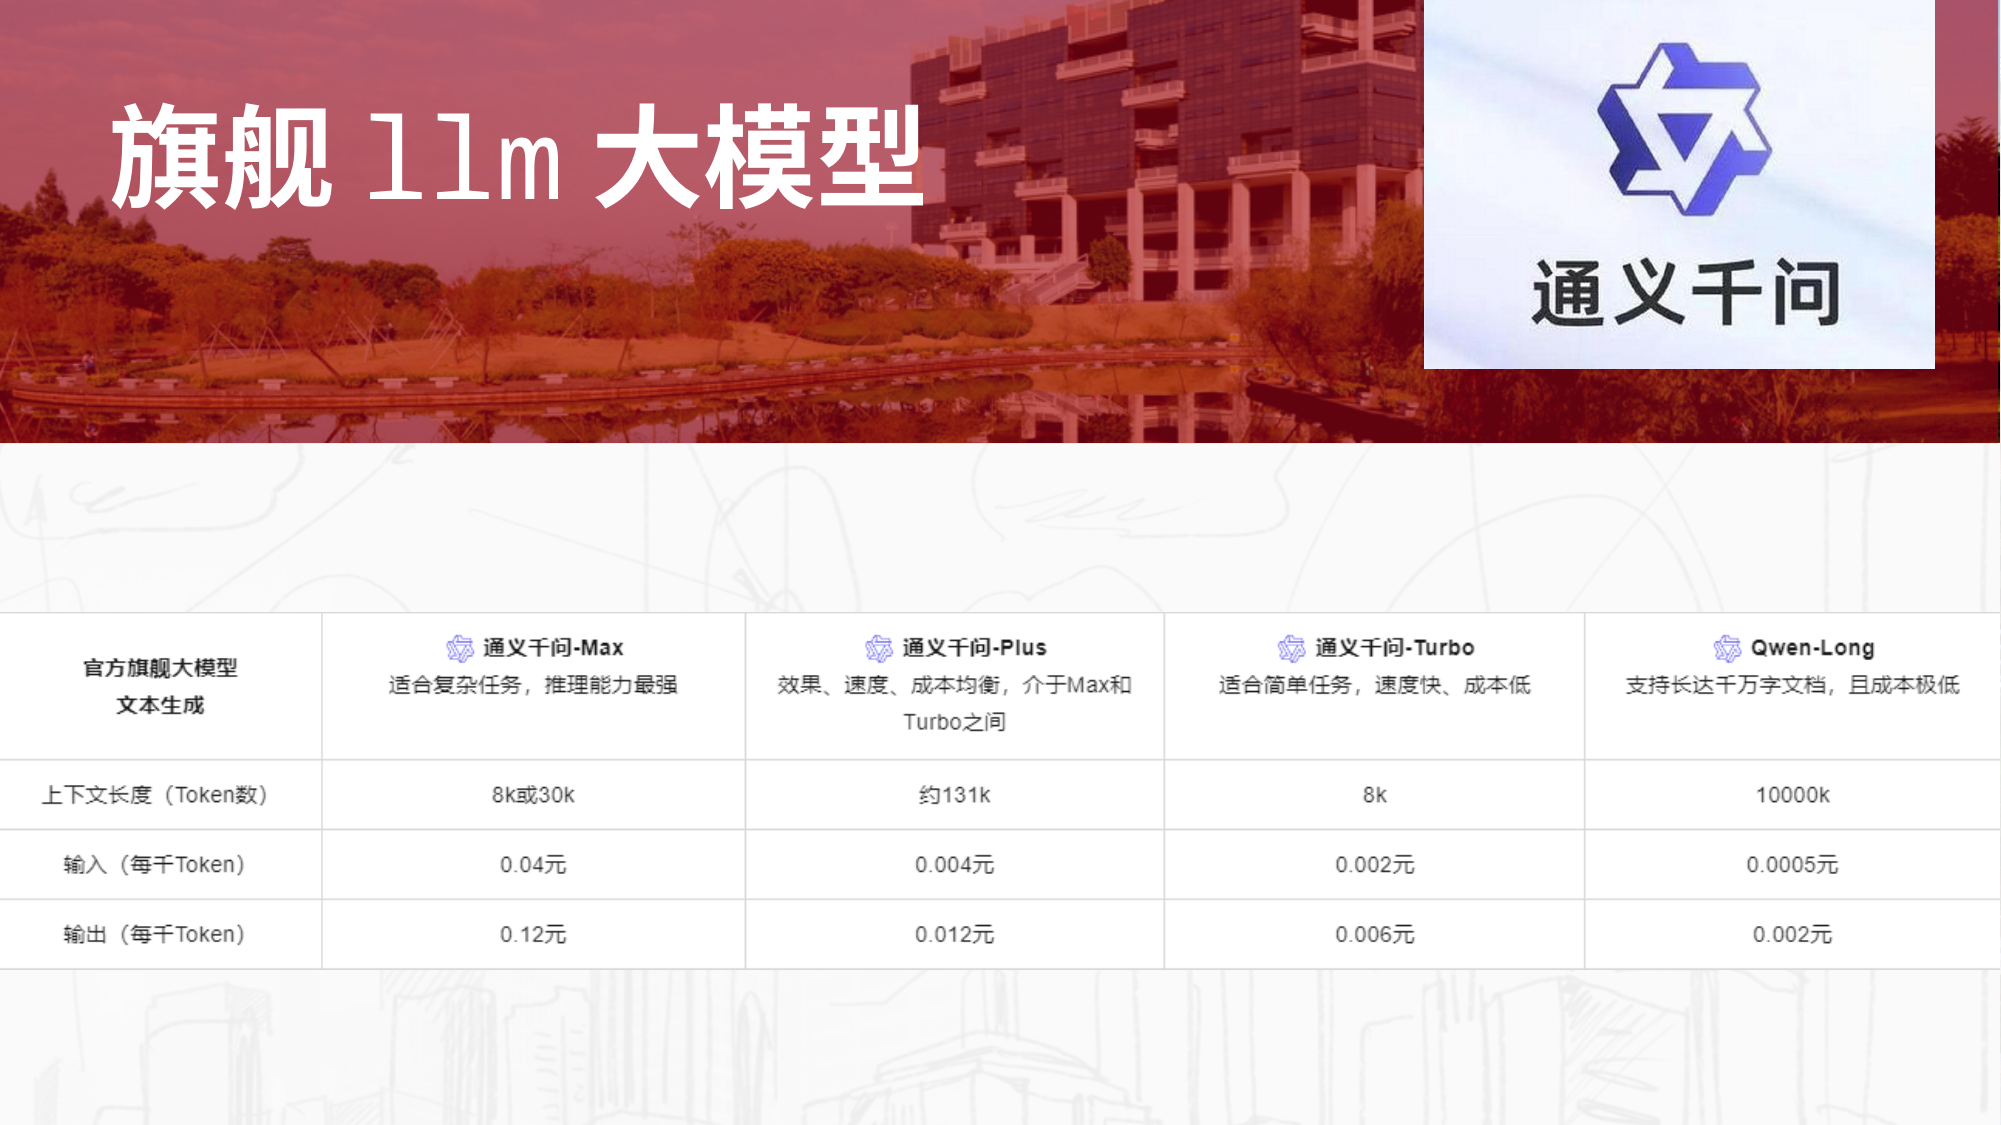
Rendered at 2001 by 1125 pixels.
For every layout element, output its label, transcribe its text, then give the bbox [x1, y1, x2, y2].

picture [0, 0, 2001, 1125]
picture [1424, 0, 1935, 369]
text_box 旗舰llm大模型 [94, 79, 944, 230]
